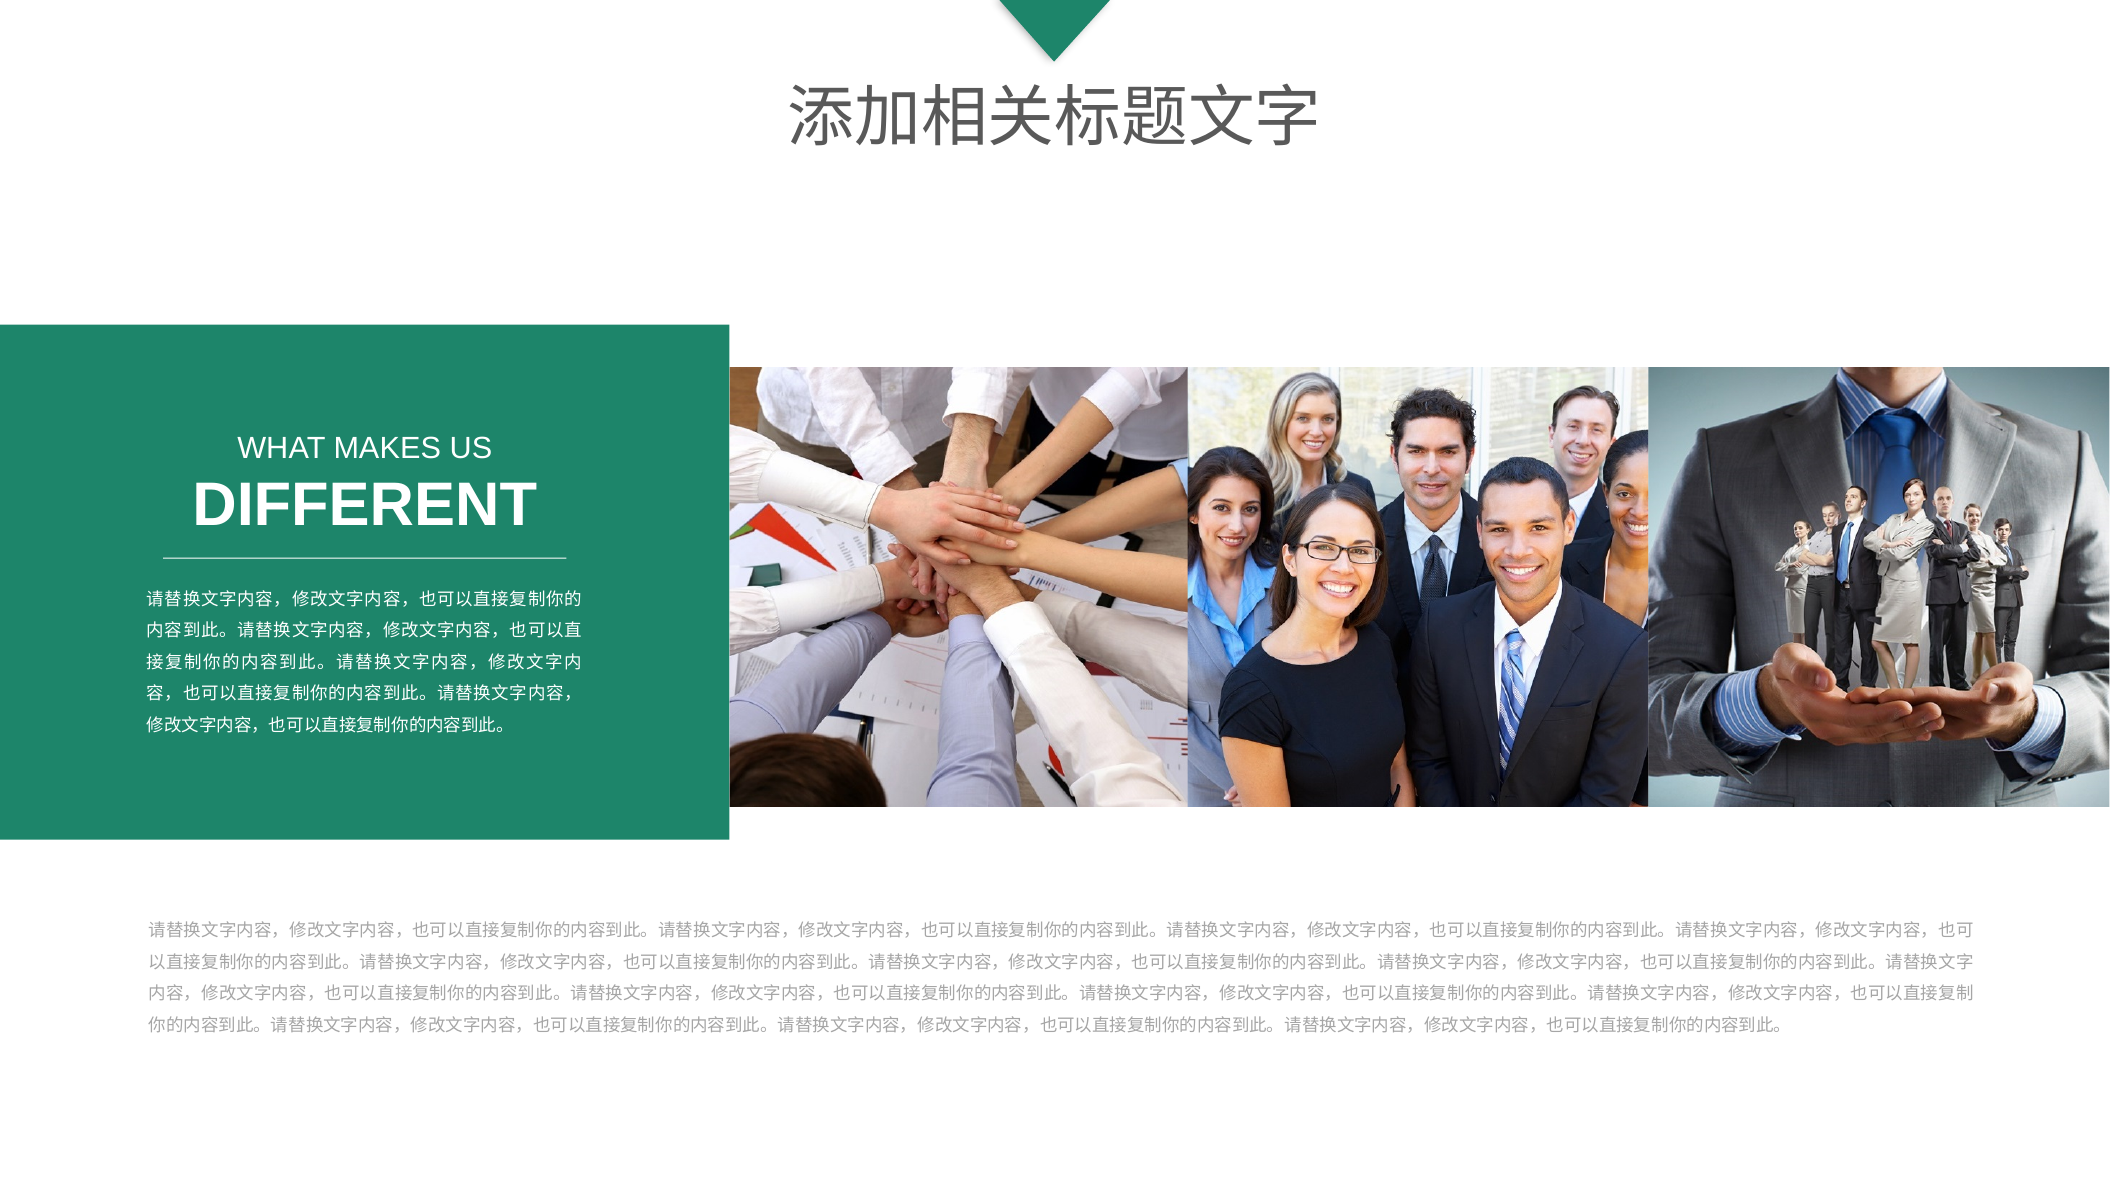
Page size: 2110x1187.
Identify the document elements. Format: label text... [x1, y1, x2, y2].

text_box WHAT MAKES US DIFFERENT [157, 427, 573, 539]
text_box [1187, 367, 1648, 808]
text_box 请替换文字内容，修改文字内容，也可以直接复制你的内容到此。请替换文字内容，修改文字内容，也可以直接复制你的内容到此。请替换文字内容，修改文字内容，也可以直接复制你的内容到此。请替换文字内容，修改文字内容，也可以直接复制你的内容到此。请替换文字内容，修改文字内容，也可以直接复制你的内容到此。请替换文字内容，修改文字内容，也可以直接复制你的内容到此。请替换文字内容，修改文字内容，也可以直接复制你的内容到此。请替换文字内容，修改文字内容，也可以直接复制你的内容到此。请替换文字内容，修改文字内容，也可以直接复制你的内容到此。请替换文字内容，修改文字内容，也可以直接复制你的内容到此。请替换文字内容，修改文字内容，也可以直接复制你的内容到此。请替换文字内容，修改文字内容，也可以直接复制你的内容到此。请替换文字内容，修改文字内容，也可以直接复制你的内容到此。请替换文字内容，修改文字内容，也可以直接复制你的内容到此。 [148, 908, 1976, 1036]
text_box 请替换文字内容，修改文字内容，也可以直接复制你的内容到此。请替换文字内容，修改文字内容，也可以直接复制你的内容到此。请替换文字内容，修改文字内容，也可以直接复制你的内容到此。请替换文字内容，修改文字内容，也可以直接复制你的内容到此。 [146, 576, 583, 735]
text_box [1648, 367, 2110, 808]
text_box 添加相关标题文字 [750, 67, 1359, 160]
text_box [729, 367, 1187, 808]
text_box [0, 324, 730, 840]
text_box [998, 0, 1112, 64]
